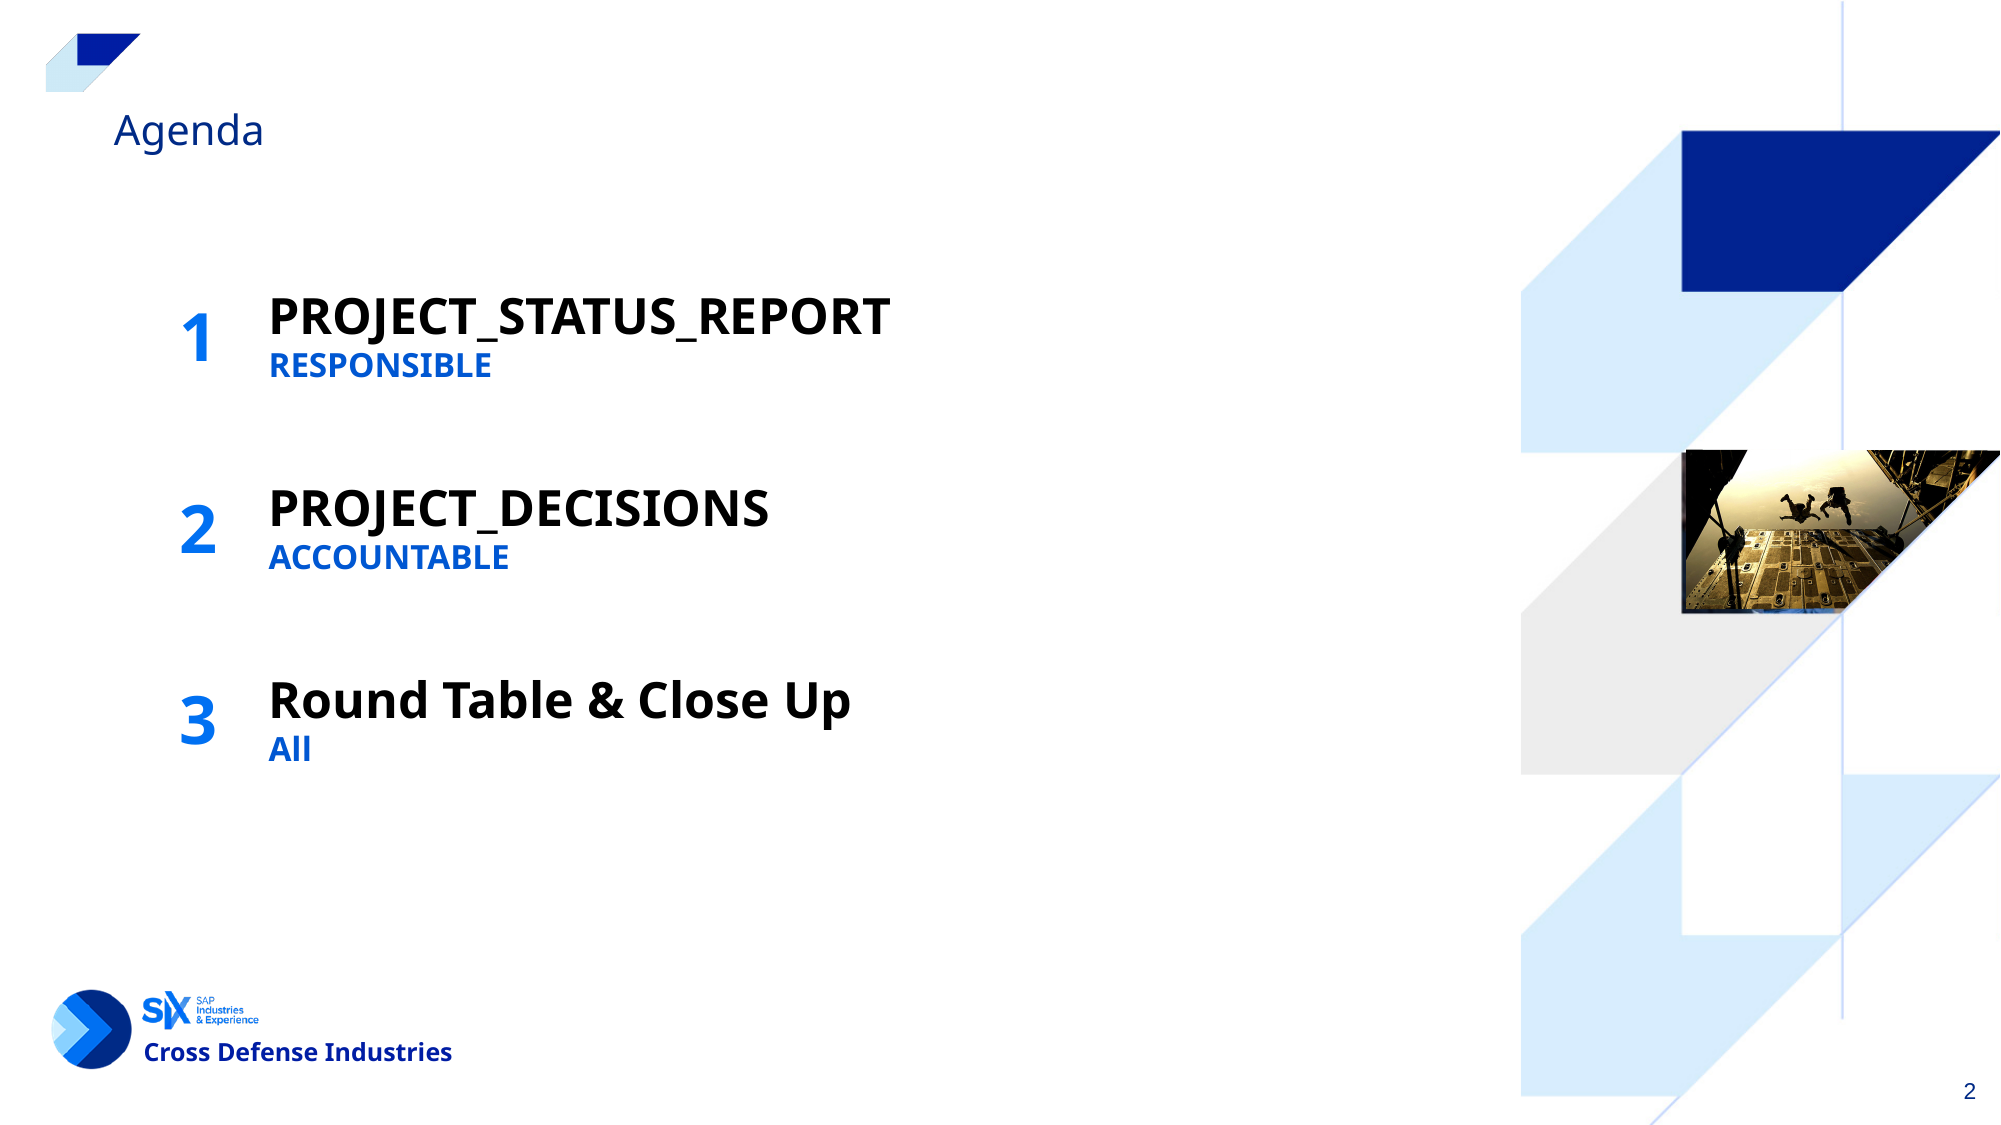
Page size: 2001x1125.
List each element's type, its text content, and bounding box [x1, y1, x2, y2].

picture [649, 0, 2000, 1125]
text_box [179, 476, 1654, 578]
picture [45, 980, 264, 1077]
picture [45, 31, 143, 92]
text_box Agenda [99, 96, 1000, 172]
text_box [179, 284, 1654, 386]
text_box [179, 667, 1654, 770]
